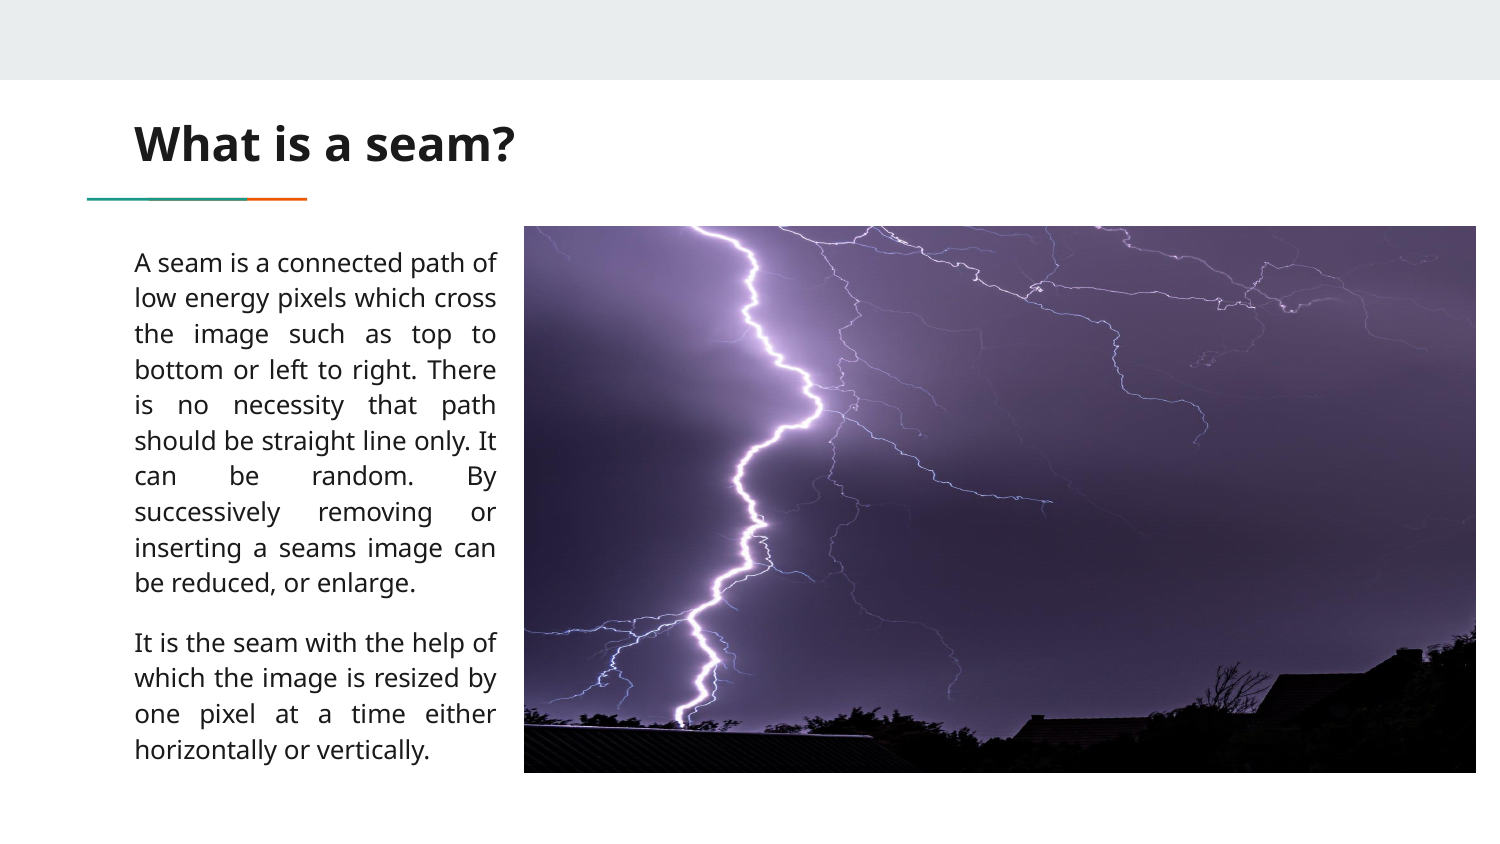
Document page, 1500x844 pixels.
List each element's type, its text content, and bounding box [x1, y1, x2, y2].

picture [523, 226, 1476, 773]
list A seam is a connected path of low energy pixels which cross the image such as top to bottom or left to right. There is no necessity that path should be straight line only. It can be random. By successively removing or inserting a seams image can be reduced, or enlarge. It is the seam with the help of which the image is resized by one pixel at a time either horizontally or vertically. [119, 226, 512, 789]
title What is a seam? [119, 99, 1381, 187]
